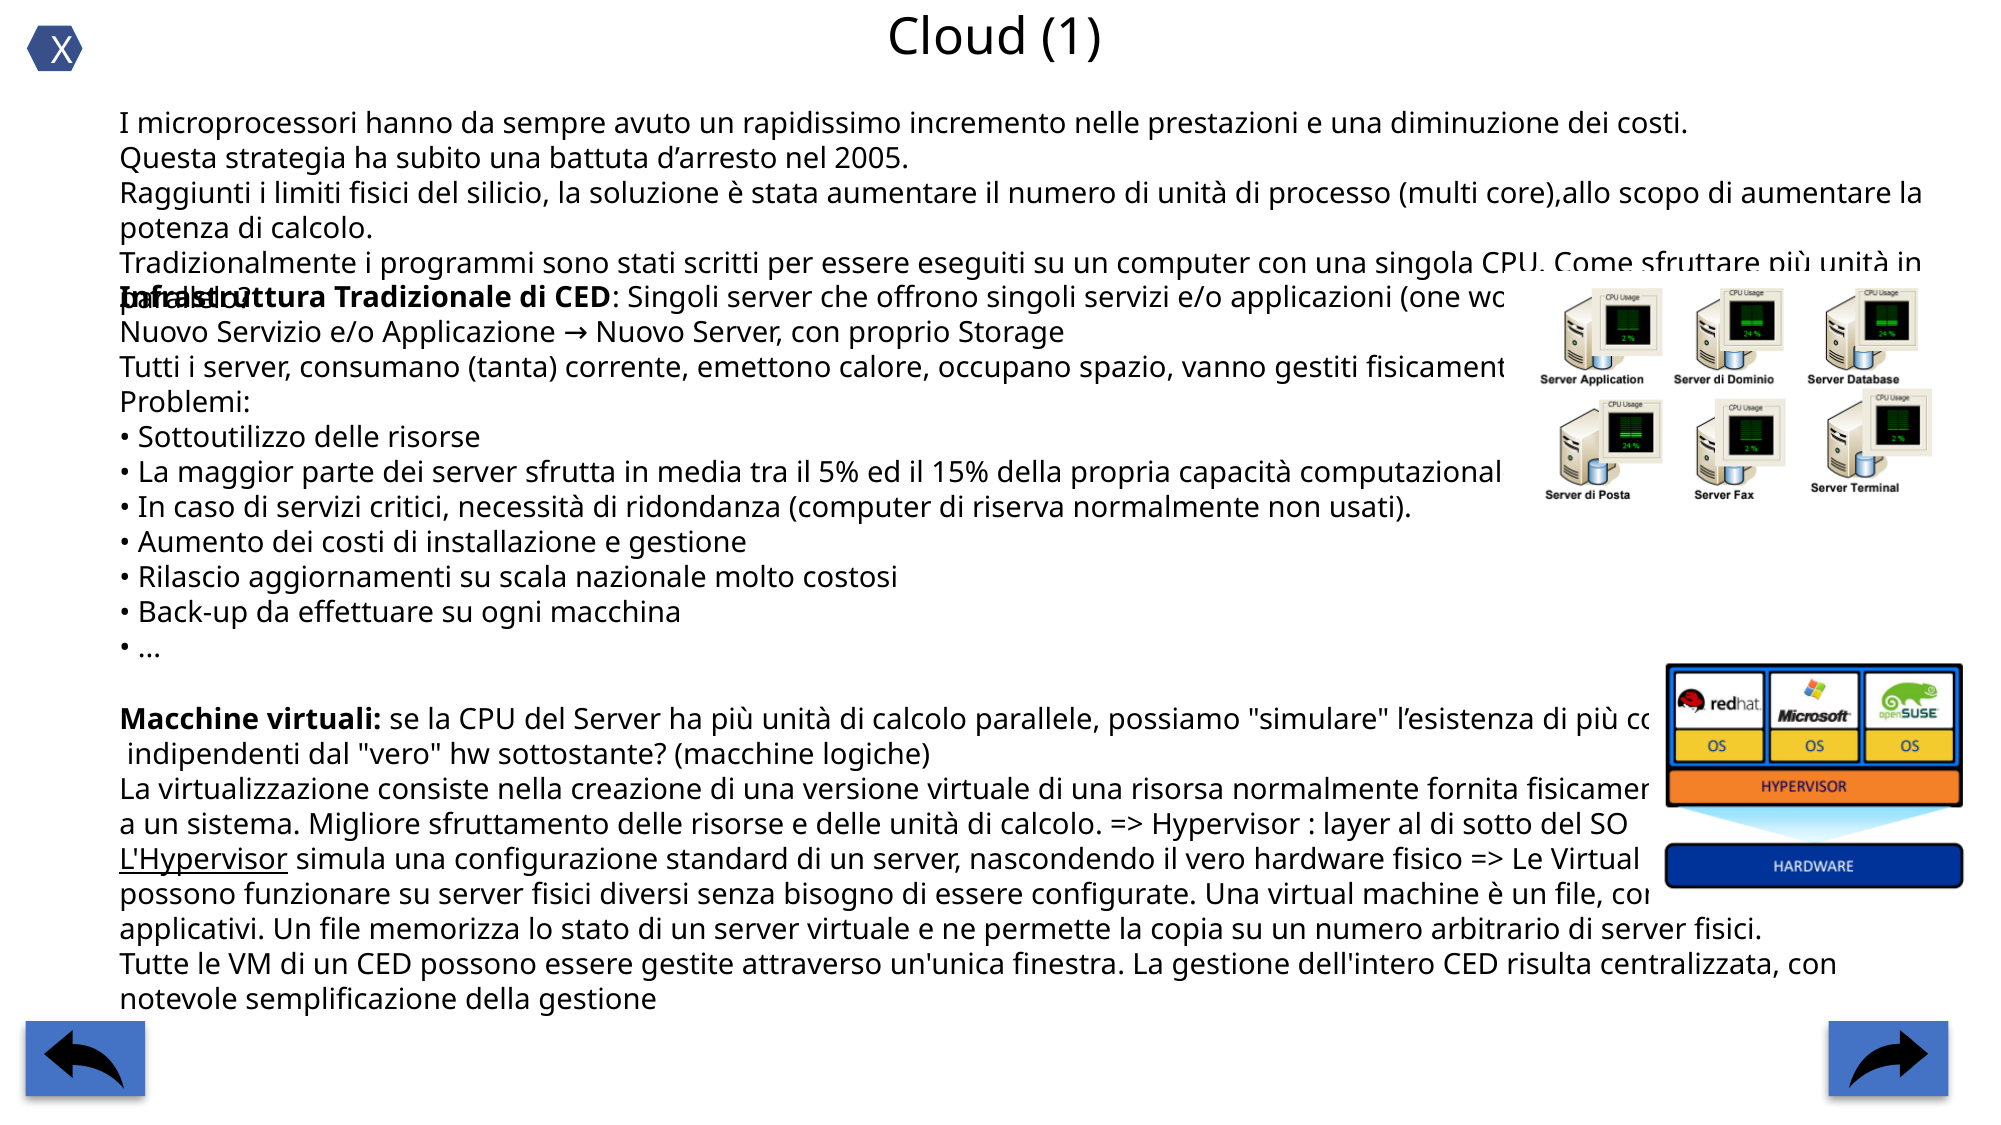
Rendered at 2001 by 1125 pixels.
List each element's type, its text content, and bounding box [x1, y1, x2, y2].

text_box X [26, 25, 83, 72]
picture [1504, 271, 1936, 509]
text_box Infrastruttura Tradizionale di CED: Singoli server che offrono singoli servizi e/o applicazioni (one workload, one box) Nuovo Servizio e/o Applicazione → Nuovo Server, con proprio Storage Tutti i server, consumano (tanta) corrente, emettono calore, occupano spazio, vanno gestiti fisicamente... Problemi: • Sottoutilizzo delle risorse • La maggior parte dei server sfrutta in media tra il 5% ed il 15% della propria capacità computazionale. • In caso di servizi critici, necessità di ridondanza (computer di riserva normalmente non usati). • Aumento dei costi di installazione e gestione • Rilascio aggiornamenti su scala nazionale molto costosi • Back-up da effettuare su ogni macchina • ... [104, 271, 1964, 671]
text_box Macchine virtuali: se la CPU del Server ha più unità di calcolo parallele, possiamo "simulare" l’esistenza di più computer, indipendenti dal "vero" hw sottostante? (macchine logiche) La virtualizzazione consiste nella creazione di una versione virtuale di una risorsa normalmente fornita fisicamente e appartenente a un sistema. Migliore sfruttamento delle risorse e delle unità di calcolo. => Hypervisor : layer al di sotto del SO L'Hypervisor simula una configurazione standard di un server, nascondendo il vero hardware fisico => Le Virtual Machines possono funzionare su server fisici diversi senza bisogno di essere configurate. Una virtual machine è un file, contenente dati e applicativi. Un file memorizza lo stato di un server virtuale e ne permette la copia su un numero arbitrario di server fisici. Tutte le VM di un CED possono essere gestite attraverso un'unica finestra. La gestione dell'intero CED risulta centralizzata, con notevole semplificazione della gestione [104, 693, 1964, 1023]
title Cloud (1) [872, 3, 1337, 74]
picture [1649, 659, 2000, 912]
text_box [25, 1011, 146, 1107]
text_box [1828, 1011, 1949, 1106]
text_box I microprocessori hanno da sempre avuto un rapidissimo incremento nelle prestazioni e una diminuzione dei costi. Questa strategia ha subito una battuta d’arresto nel 2005. Raggiunti i limiti fisici del silicio, la soluzione è stata aumentare il numero di unità di processo (multi core),allo scopo di aumentare la potenza di calcolo. Tradizionalmente i programmi sono stati scritti per essere eseguiti su un computer con una singola CPU. Come sfruttare più unità in parallelo? [104, 96, 2000, 322]
